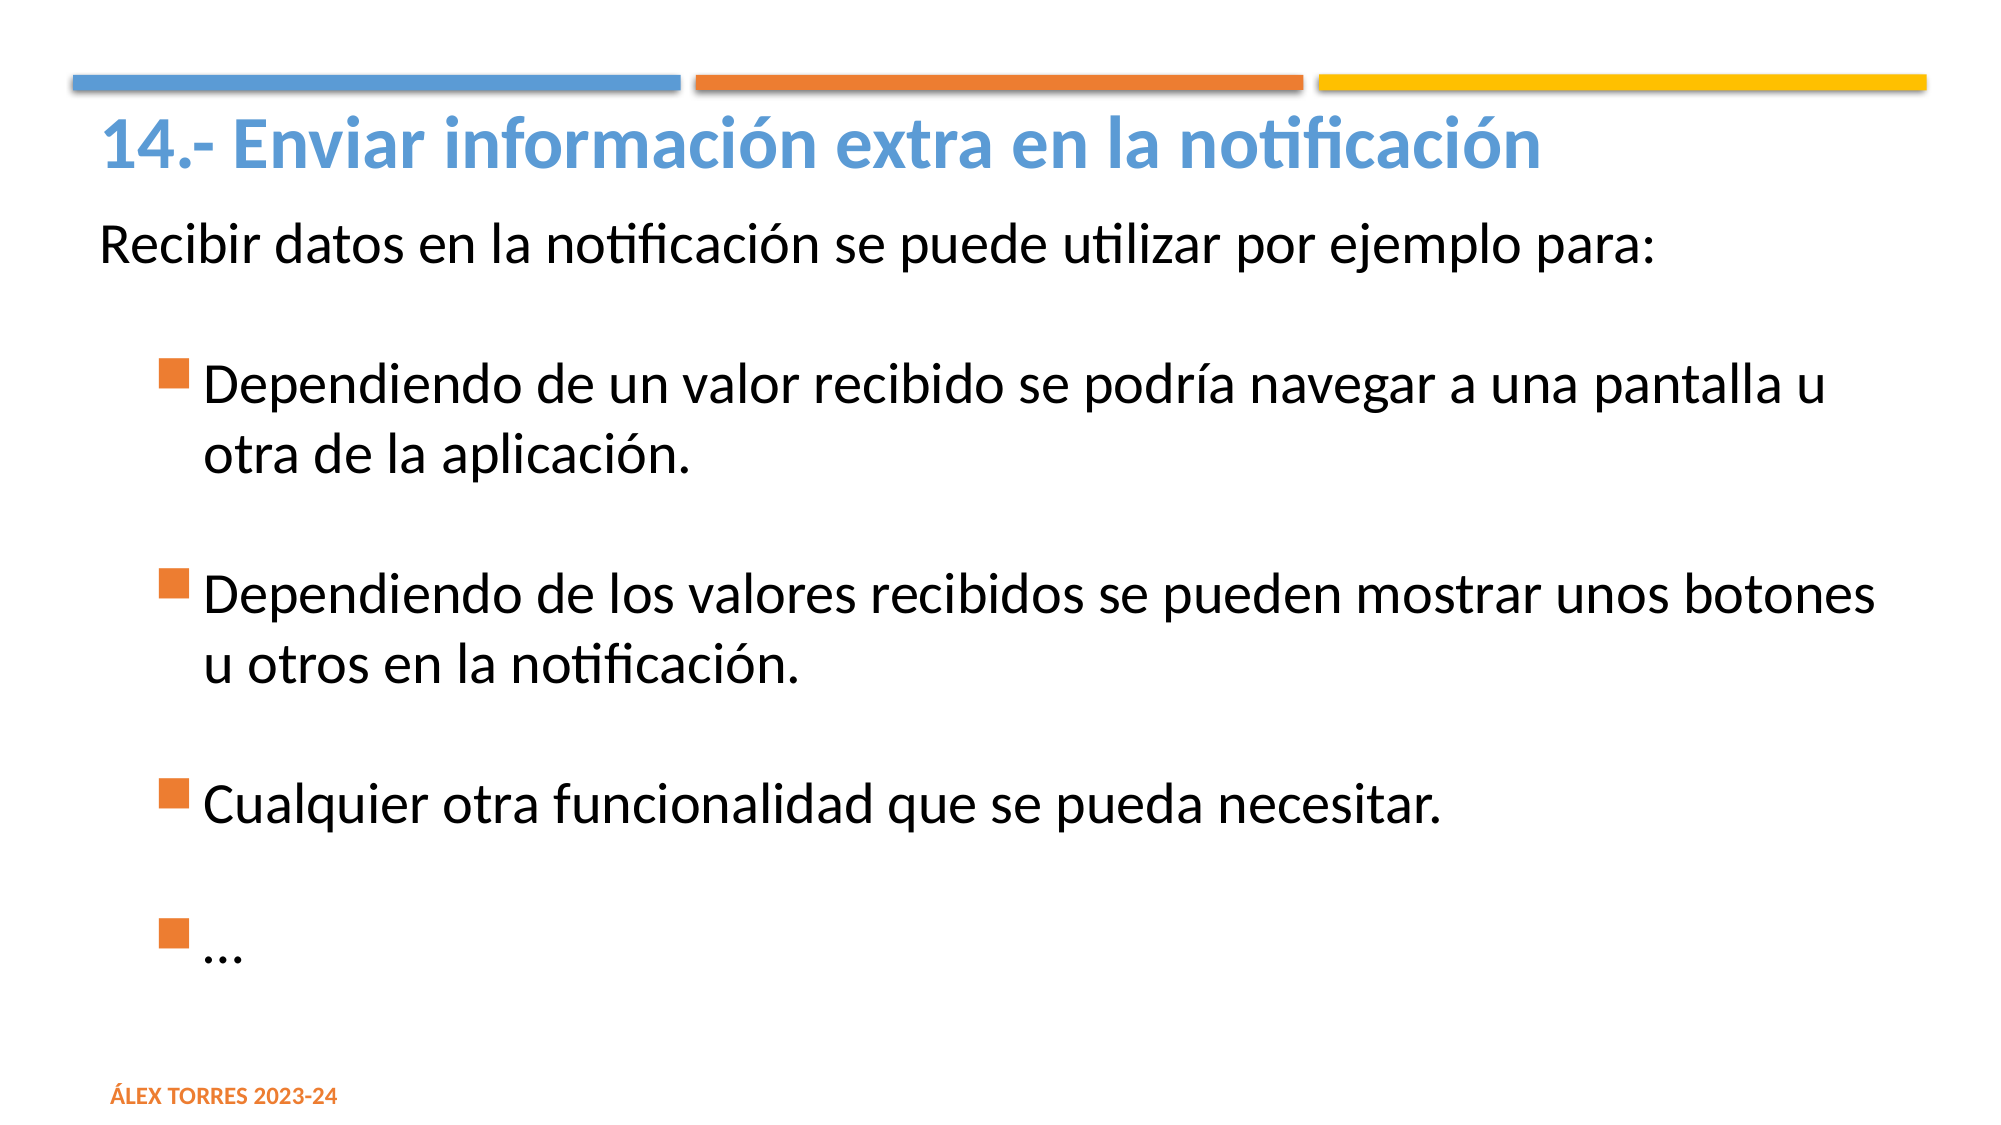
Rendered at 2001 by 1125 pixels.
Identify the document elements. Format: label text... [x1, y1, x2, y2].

text_box 14.- Enviar información extra en la notificación [85, 78, 1915, 188]
text_box Recibir datos en la notificación se puede utilizar por ejemplo para: Dependiendo de un valor recibido se podría navegar a una pantalla u otra de la aplicación. Dependiendo de los valores recibidos se pueden mostrar unos botones u otros en la notificación. Cualquier otra funcionalidad que se pueda necesitar. … [85, 190, 1915, 1074]
